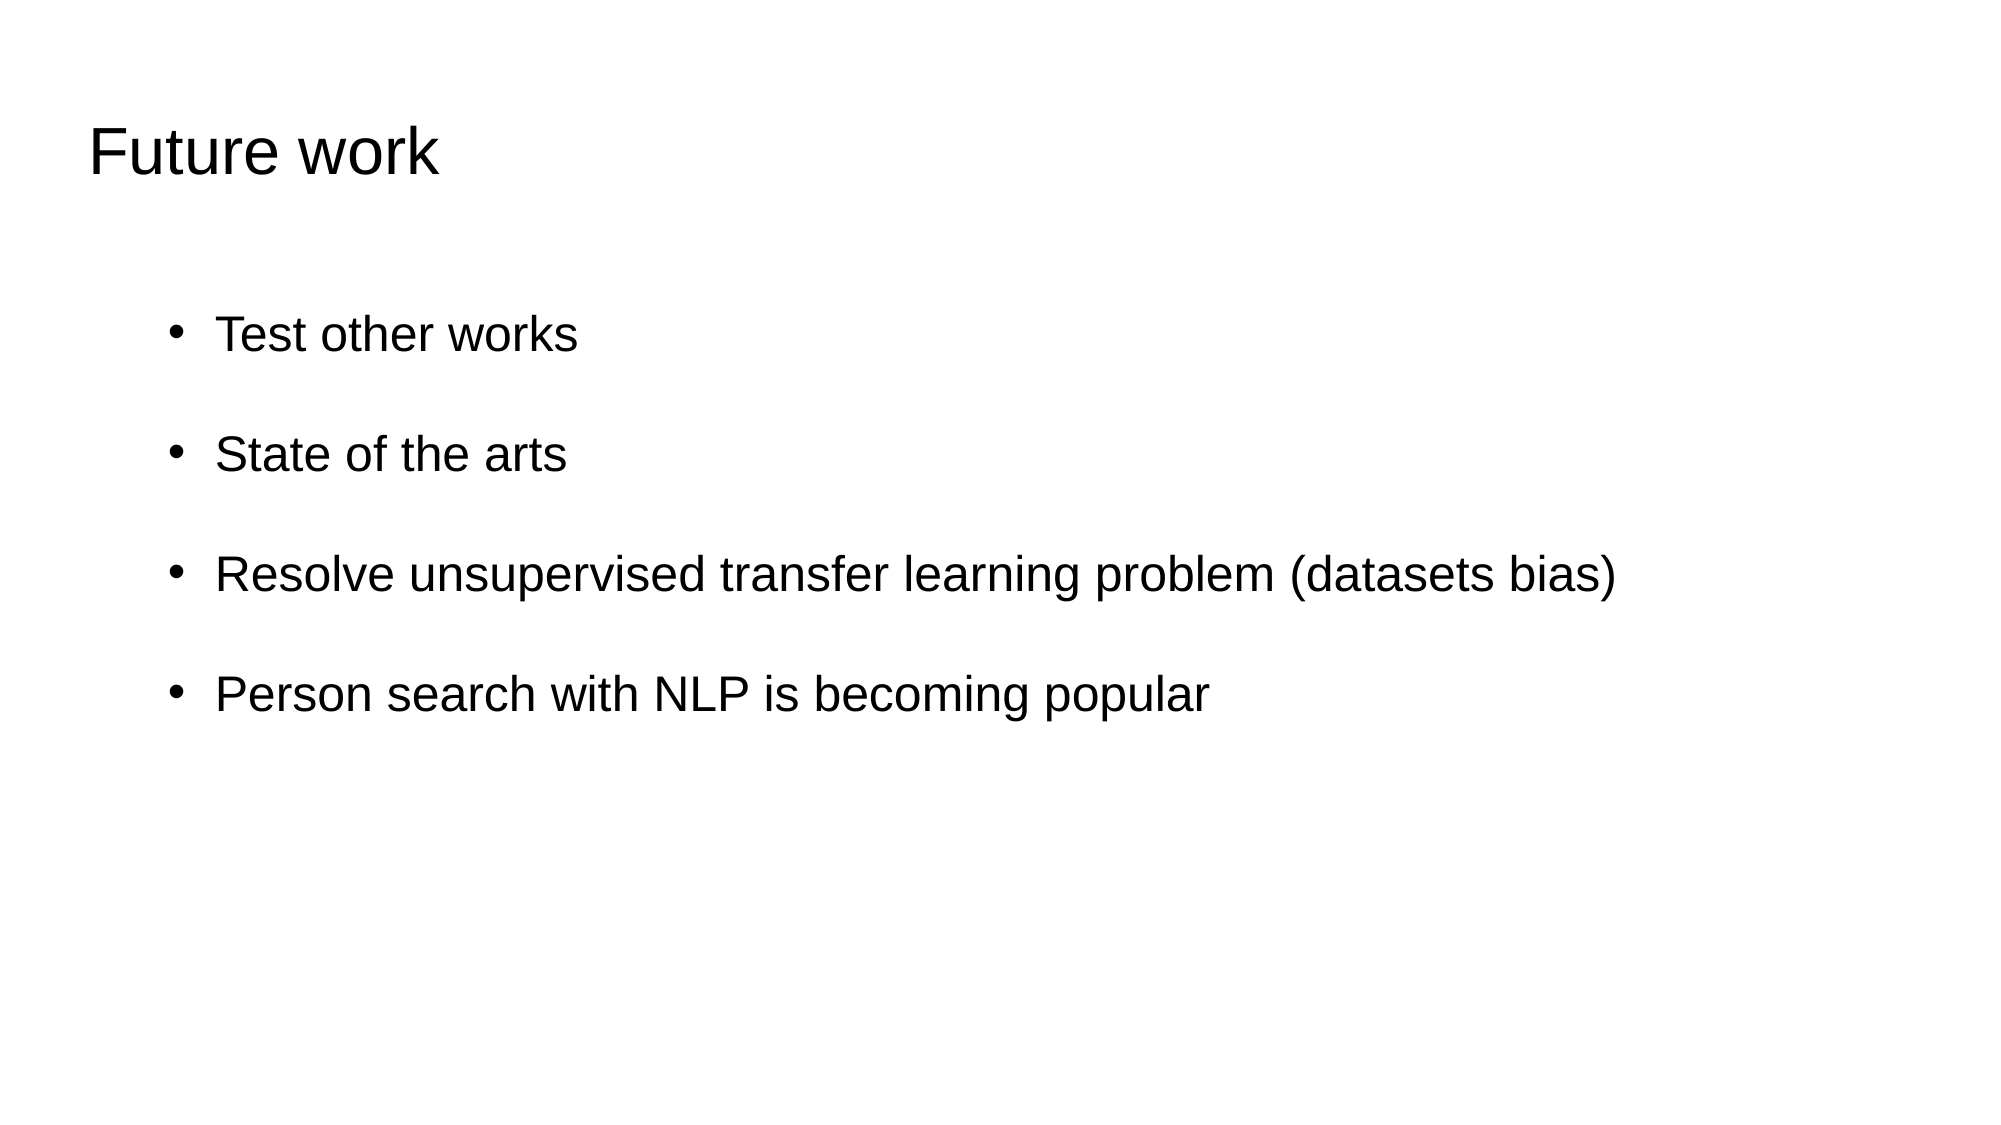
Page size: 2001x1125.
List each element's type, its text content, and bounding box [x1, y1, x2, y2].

text_box Future work [68, 97, 1932, 223]
text_box Test other works State of the arts Resolve unsupervised transfer learning problem (datasets bias) Person search with NLP is becoming popular [153, 233, 1743, 729]
